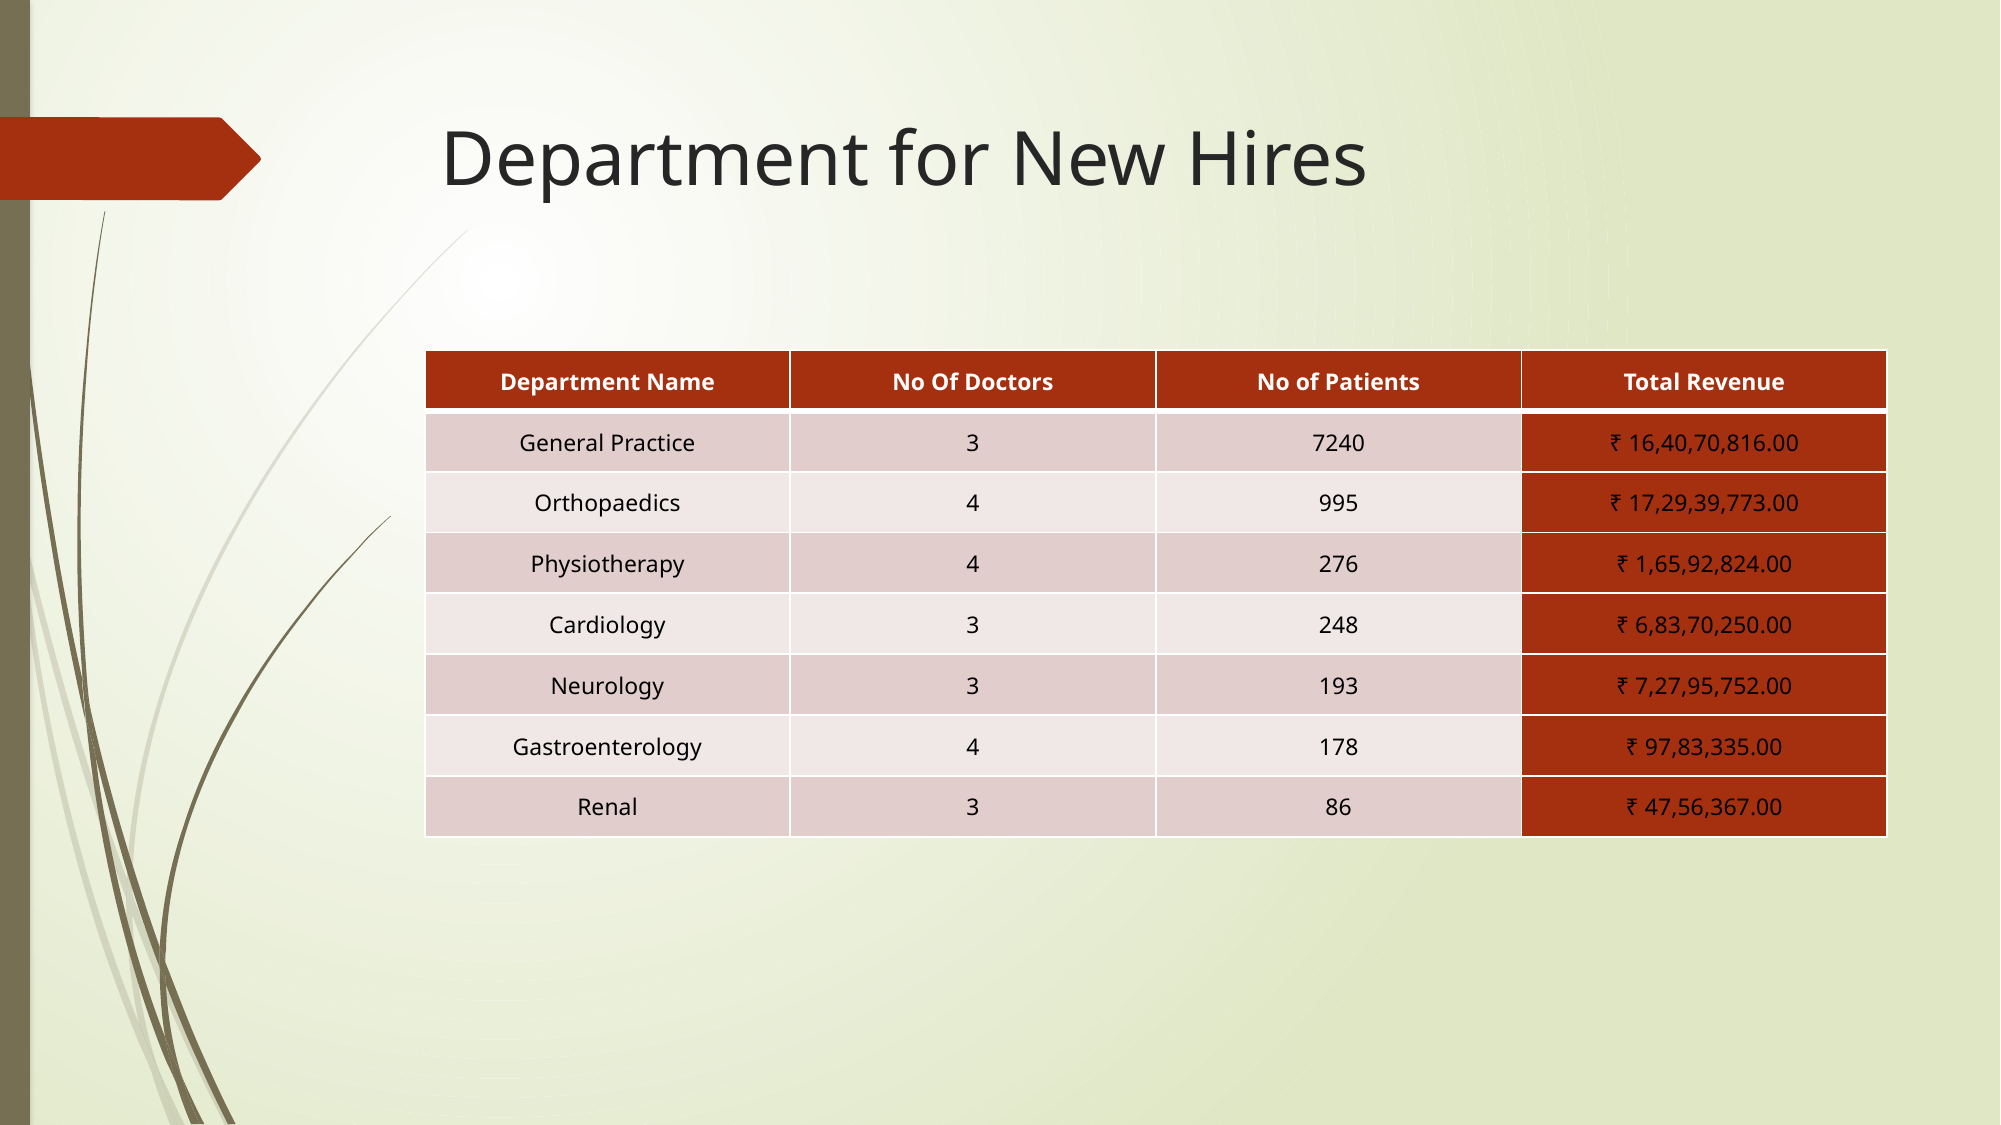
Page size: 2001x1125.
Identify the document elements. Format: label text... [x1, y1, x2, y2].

table_cell 4 [791, 533, 1155, 592]
table_header No of Patients [1157, 351, 1521, 408]
table_cell 7240 [1157, 414, 1521, 471]
title Department for New Hires [425, 102, 1888, 313]
table_cell Renal [426, 777, 789, 836]
table_cell ₹ 97,83,335.00 [1522, 716, 1886, 775]
table_cell 3 [791, 655, 1155, 714]
table_cell Gastroenterology [426, 716, 789, 775]
table_cell 4 [791, 716, 1155, 775]
table_cell ₹ 6,83,70,250.00 [1522, 594, 1886, 653]
table_cell 3 [791, 777, 1155, 836]
table_cell 276 [1157, 533, 1521, 592]
table_cell 86 [1157, 777, 1521, 836]
table_cell ₹ 47,56,367.00 [1522, 777, 1886, 836]
table_cell ₹ 17,29,39,773.00 [1522, 473, 1886, 532]
table_cell Cardiology [426, 594, 789, 653]
table_header No Of Doctors [791, 351, 1155, 408]
table_cell Physiotherapy [426, 533, 789, 592]
table_cell Neurology [426, 655, 789, 714]
table_cell 178 [1157, 716, 1521, 775]
table_cell ₹ 7,27,95,752.00 [1522, 655, 1886, 714]
table_cell General Practice [426, 414, 789, 471]
table_cell 995 [1157, 473, 1521, 532]
table_cell 4 [791, 473, 1155, 532]
table_cell ₹ 16,40,70,816.00 [1522, 414, 1886, 471]
table_cell Orthopaedics [426, 473, 789, 532]
table_header Department Name [426, 351, 789, 408]
table_cell 193 [1157, 655, 1521, 714]
table_cell 3 [791, 414, 1155, 471]
table_cell 3 [791, 594, 1155, 653]
table_cell 248 [1157, 594, 1521, 653]
table_header Total Revenue [1522, 351, 1886, 408]
table_cell ₹ 1,65,92,824.00 [1522, 533, 1886, 592]
